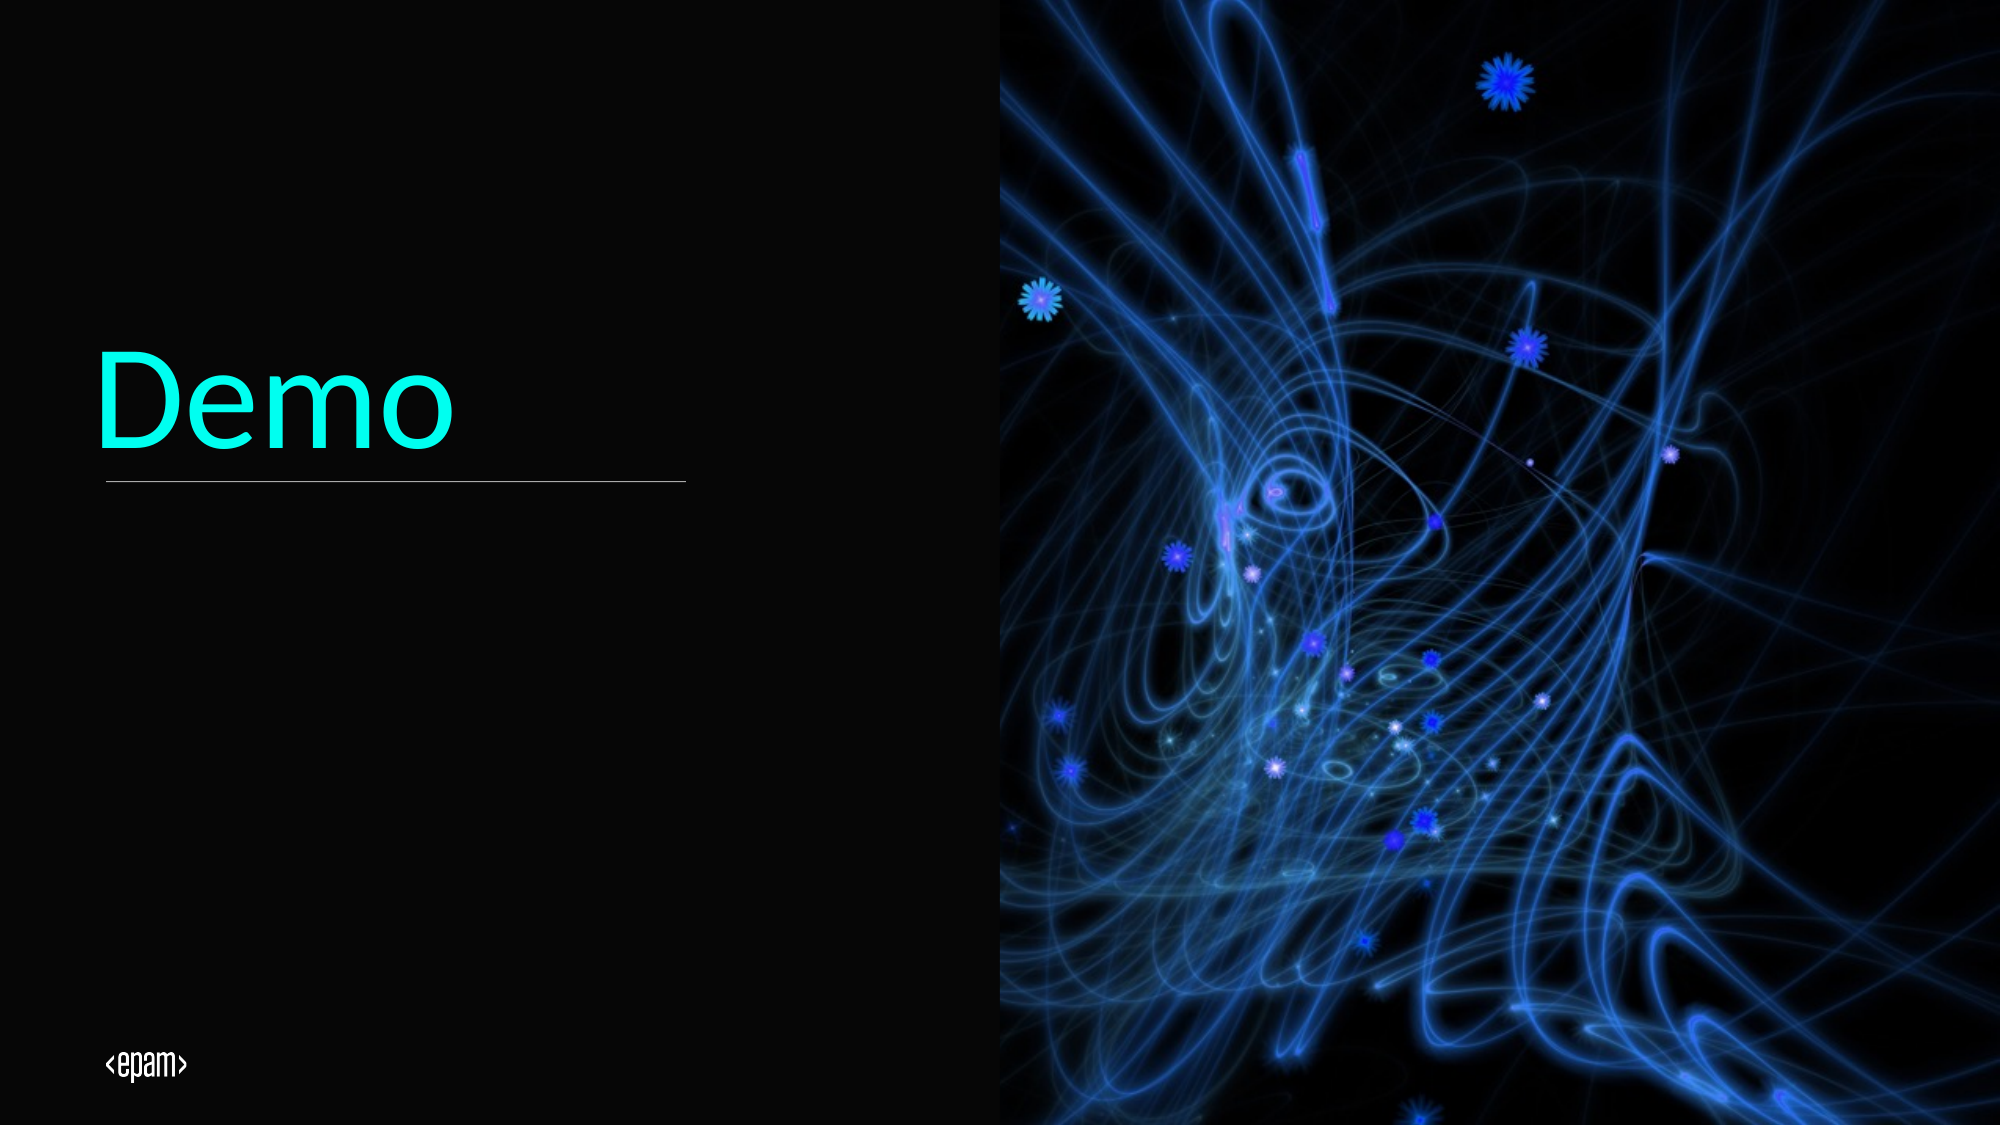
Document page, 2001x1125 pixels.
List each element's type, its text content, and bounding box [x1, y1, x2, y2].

title Demo [92, 298, 855, 481]
picture [999, 0, 2000, 1125]
